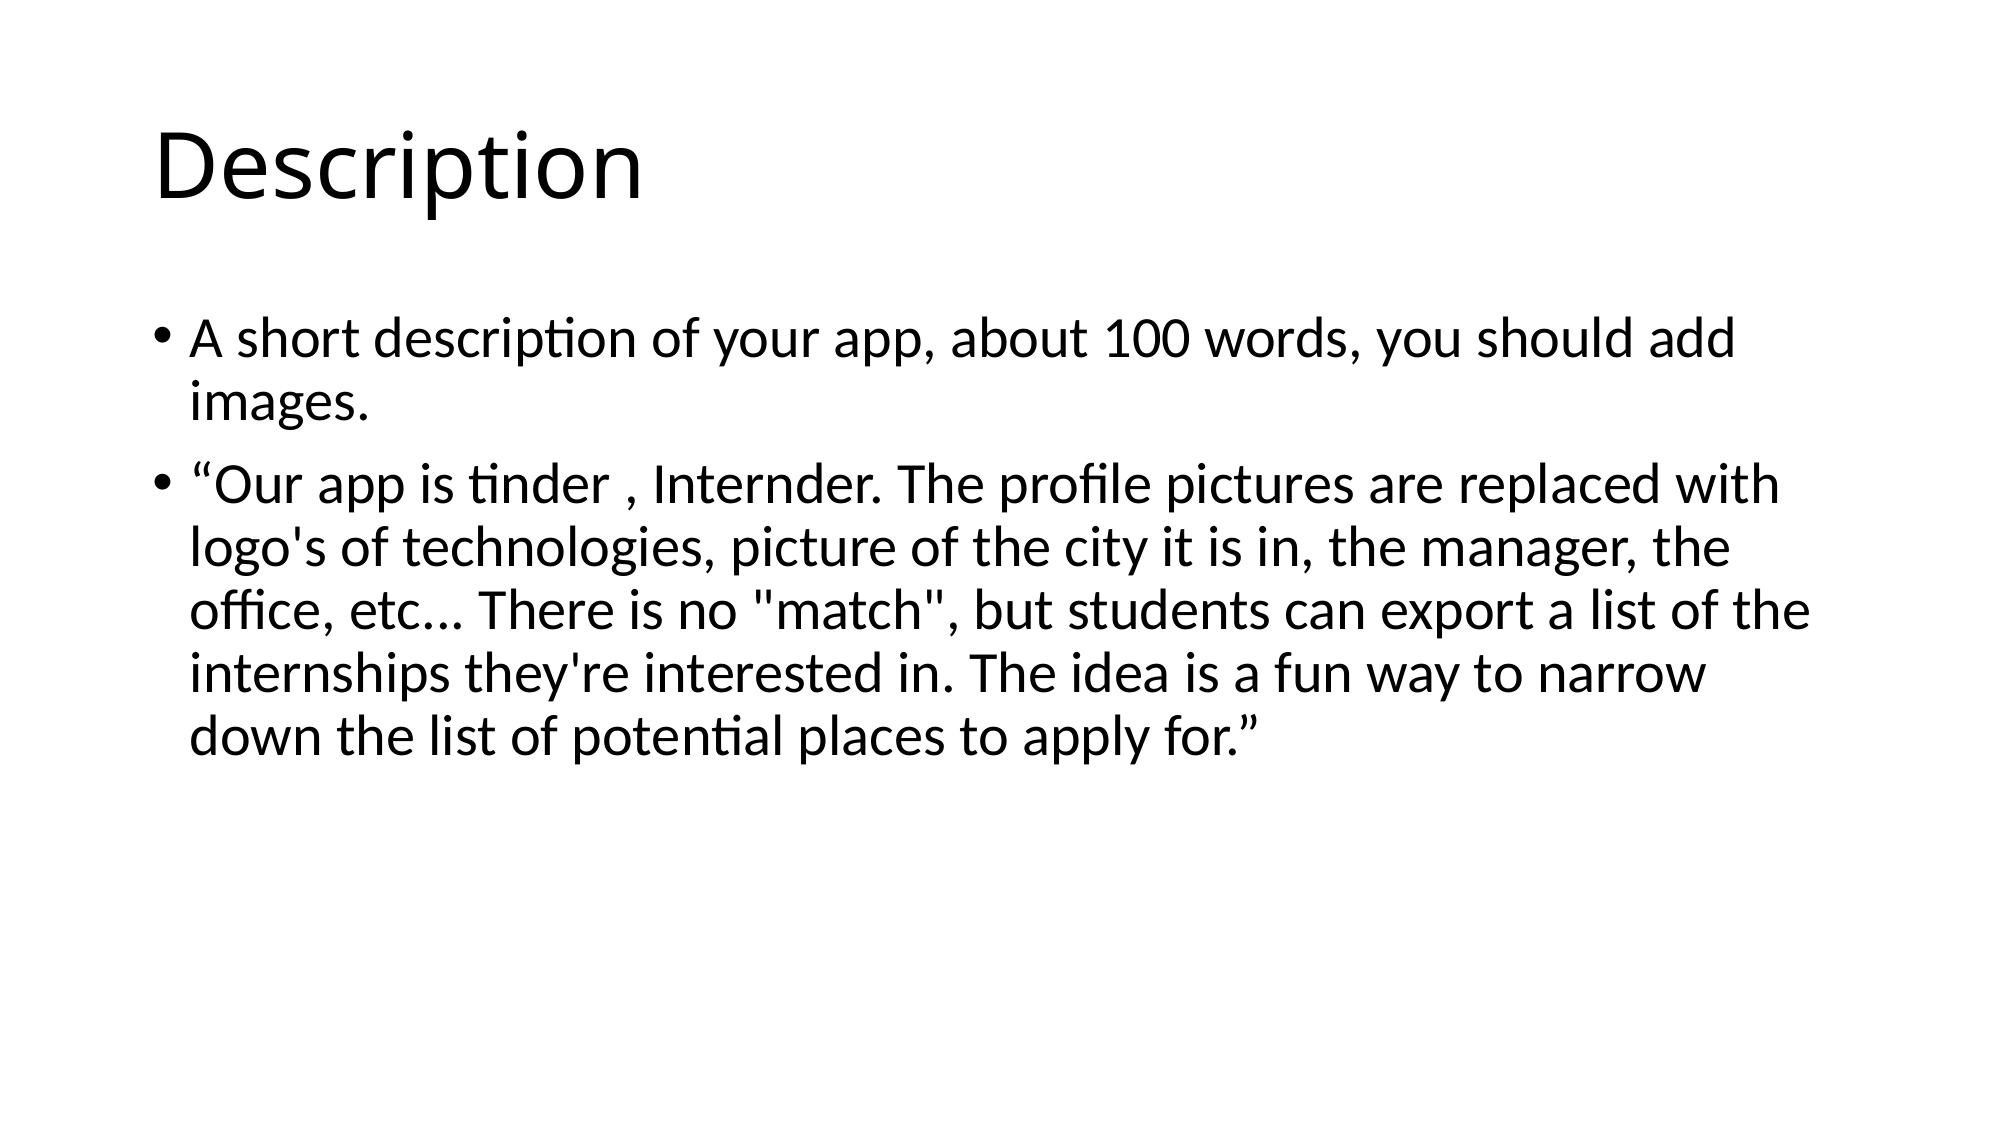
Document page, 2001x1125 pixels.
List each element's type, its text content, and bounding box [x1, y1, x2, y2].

list A short description of your app, about 100 words, you should add images. “Our app is tinder , Internder. The profile pictures are replaced with logo's of technologies, picture of the city it is in, the manager, the office, etc... There is no "match", but students can export a list of the internships they're interested in. The idea is a fun way to narrow down the list of potential places to apply for.” [137, 299, 1863, 1014]
title Description [137, 59, 1863, 278]
